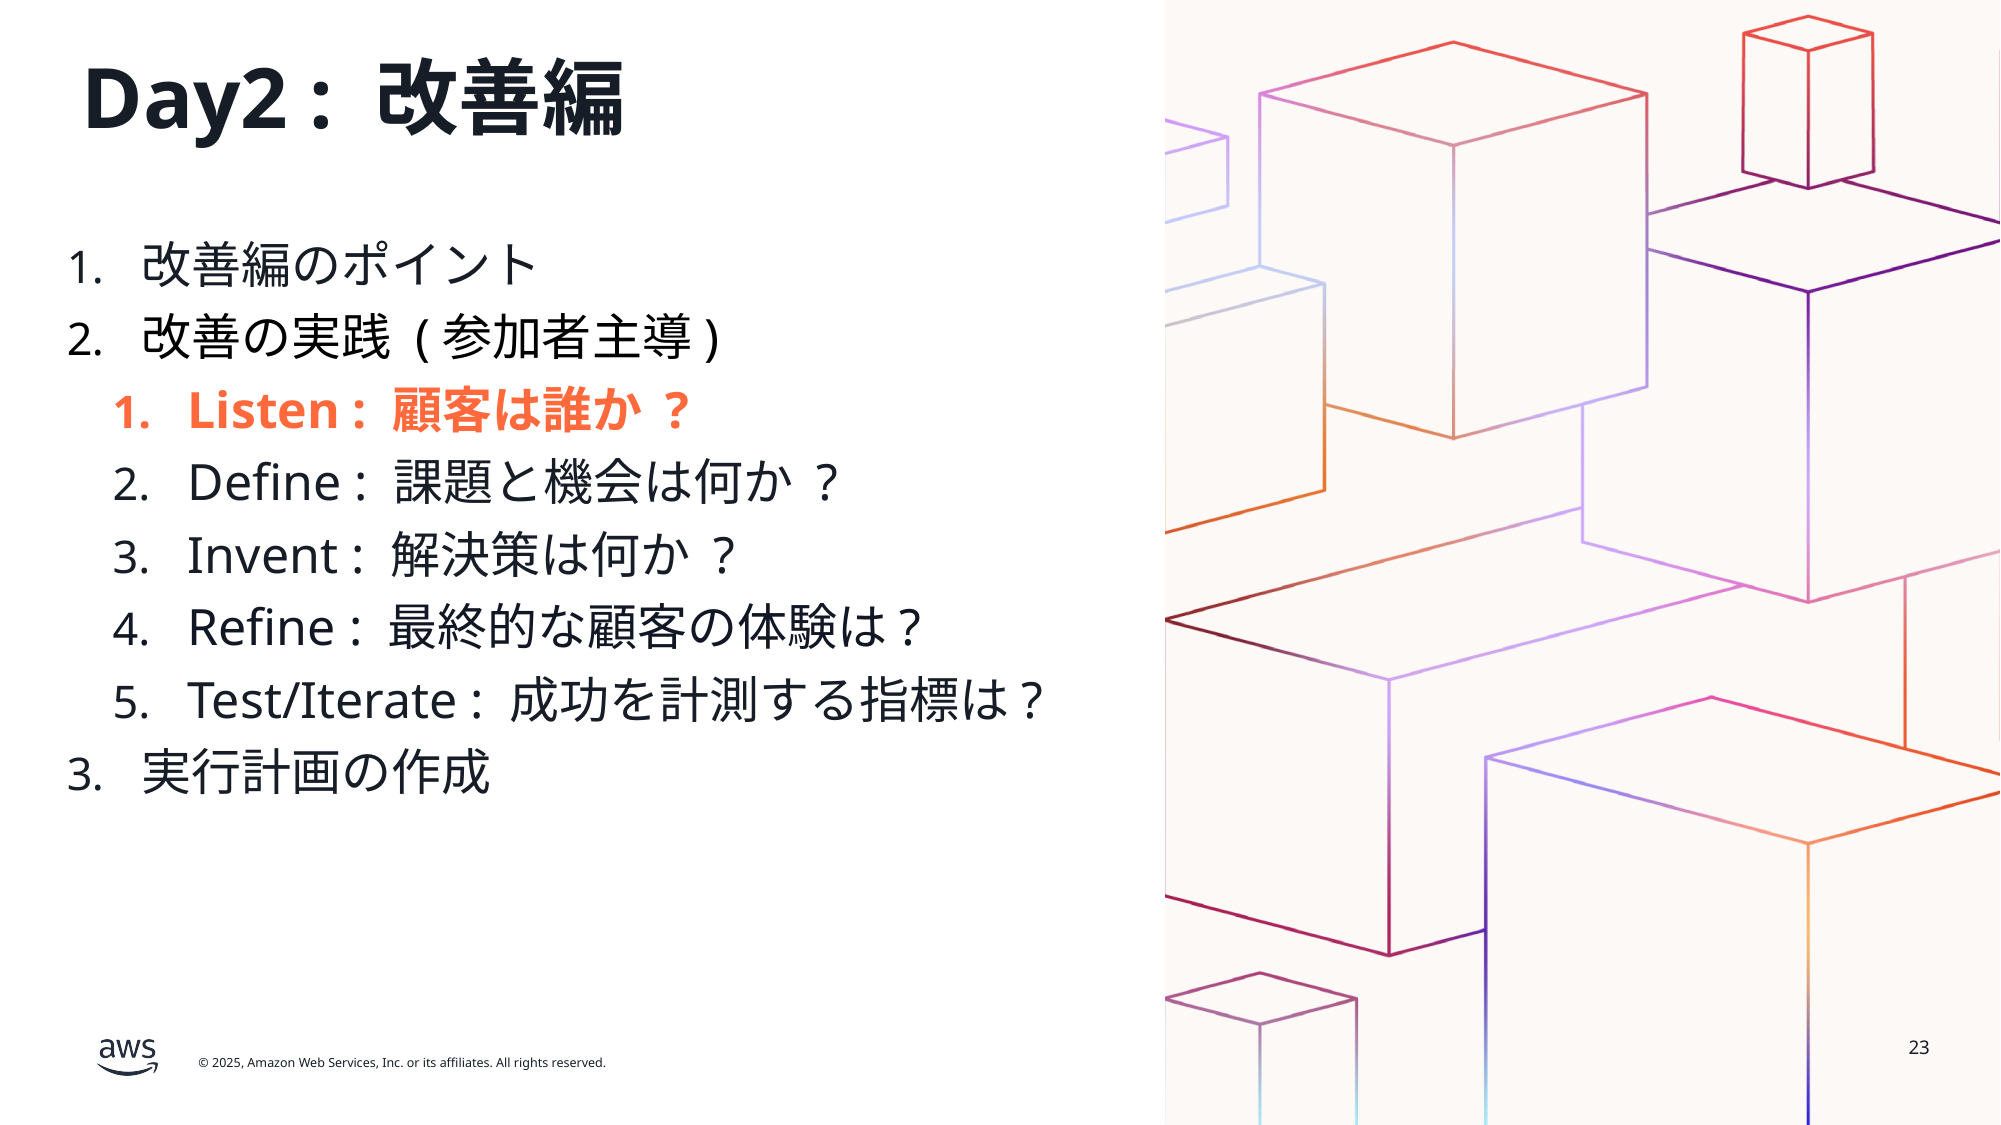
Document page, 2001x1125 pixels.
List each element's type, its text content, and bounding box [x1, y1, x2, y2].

list 改善編のポイント 改善の実践 (参加者主導) Listen : 顧客は誰か ? Define : 課題と機会は何か ? Invent : 解決策は何か ? Refine : 最終的な顧客の体験は? Test/Iterate : 成功を計測する指標は? 実行計画の作成 [66, 225, 1056, 961]
title Day2 : 改善編 [66, 48, 1000, 150]
slide_number 23 [1495, 1018, 1945, 1079]
picture [0, 0, 2000, 1125]
